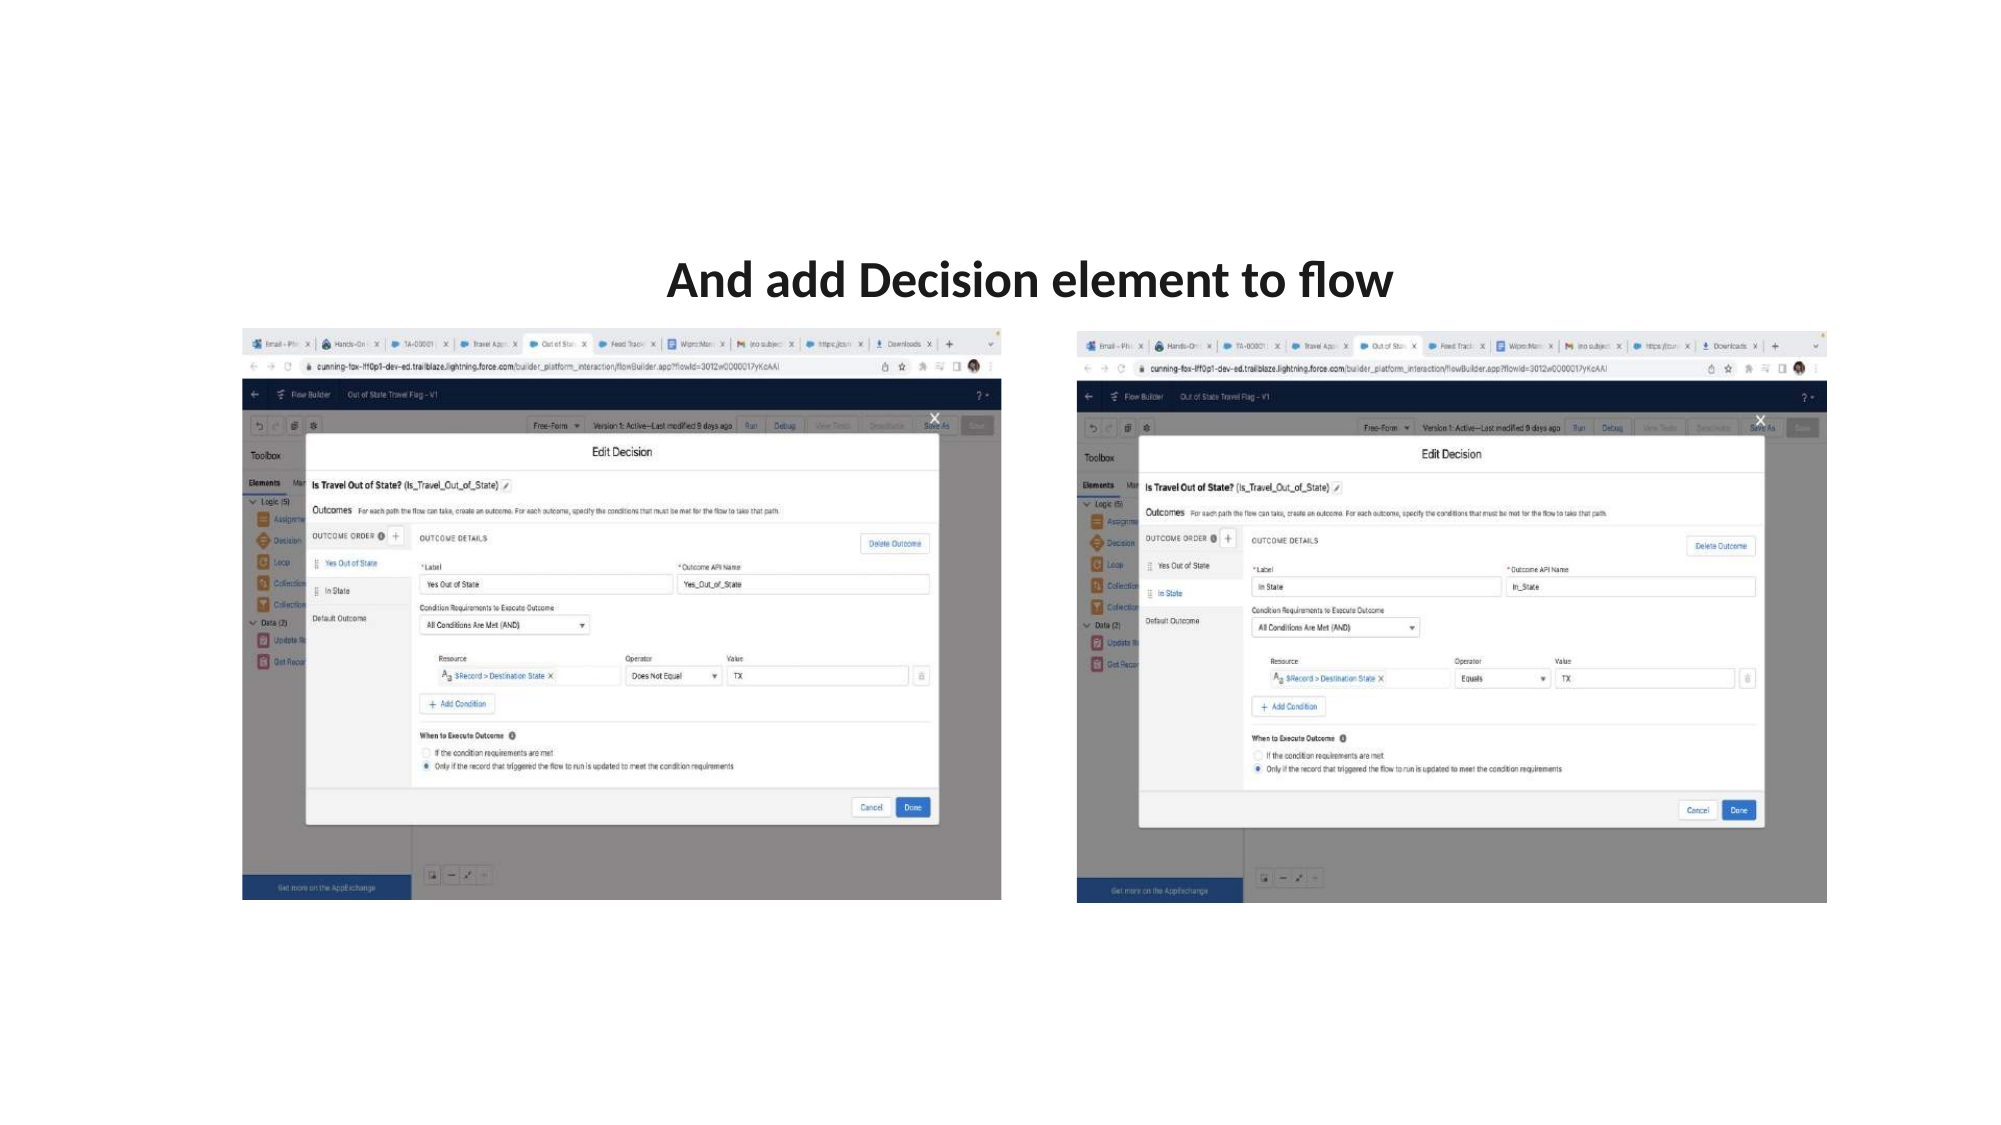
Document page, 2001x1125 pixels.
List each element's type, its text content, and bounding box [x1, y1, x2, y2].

text_box [242, 328, 1002, 900]
title And add Decision element to flow [664, 243, 1401, 434]
text_box [1076, 331, 1827, 903]
